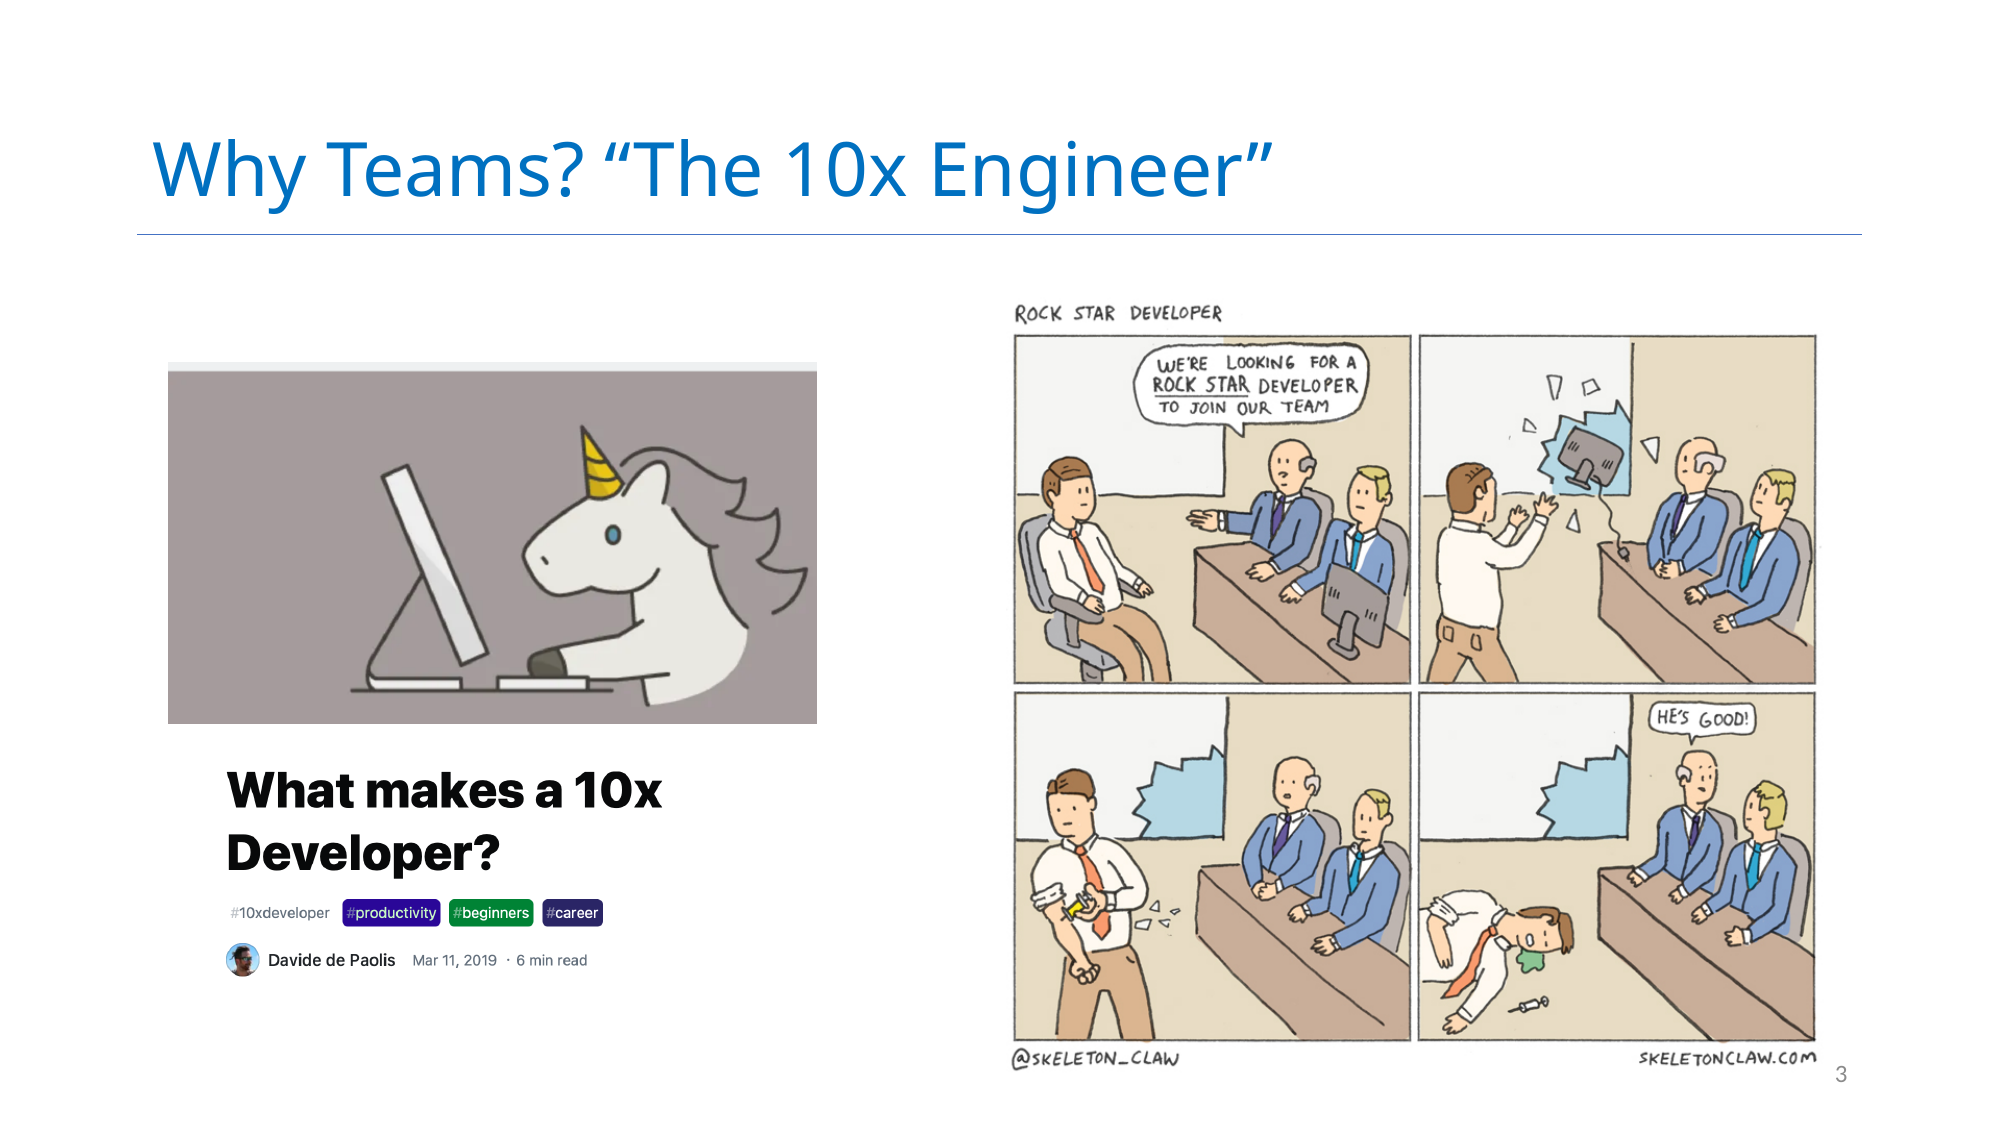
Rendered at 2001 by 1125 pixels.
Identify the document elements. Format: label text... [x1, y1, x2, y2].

picture [168, 362, 817, 1013]
picture [998, 289, 1832, 1085]
title Why Teams? “The 10x Engineer” [137, 3, 1863, 221]
slide_number 3 [1412, 1042, 1863, 1103]
